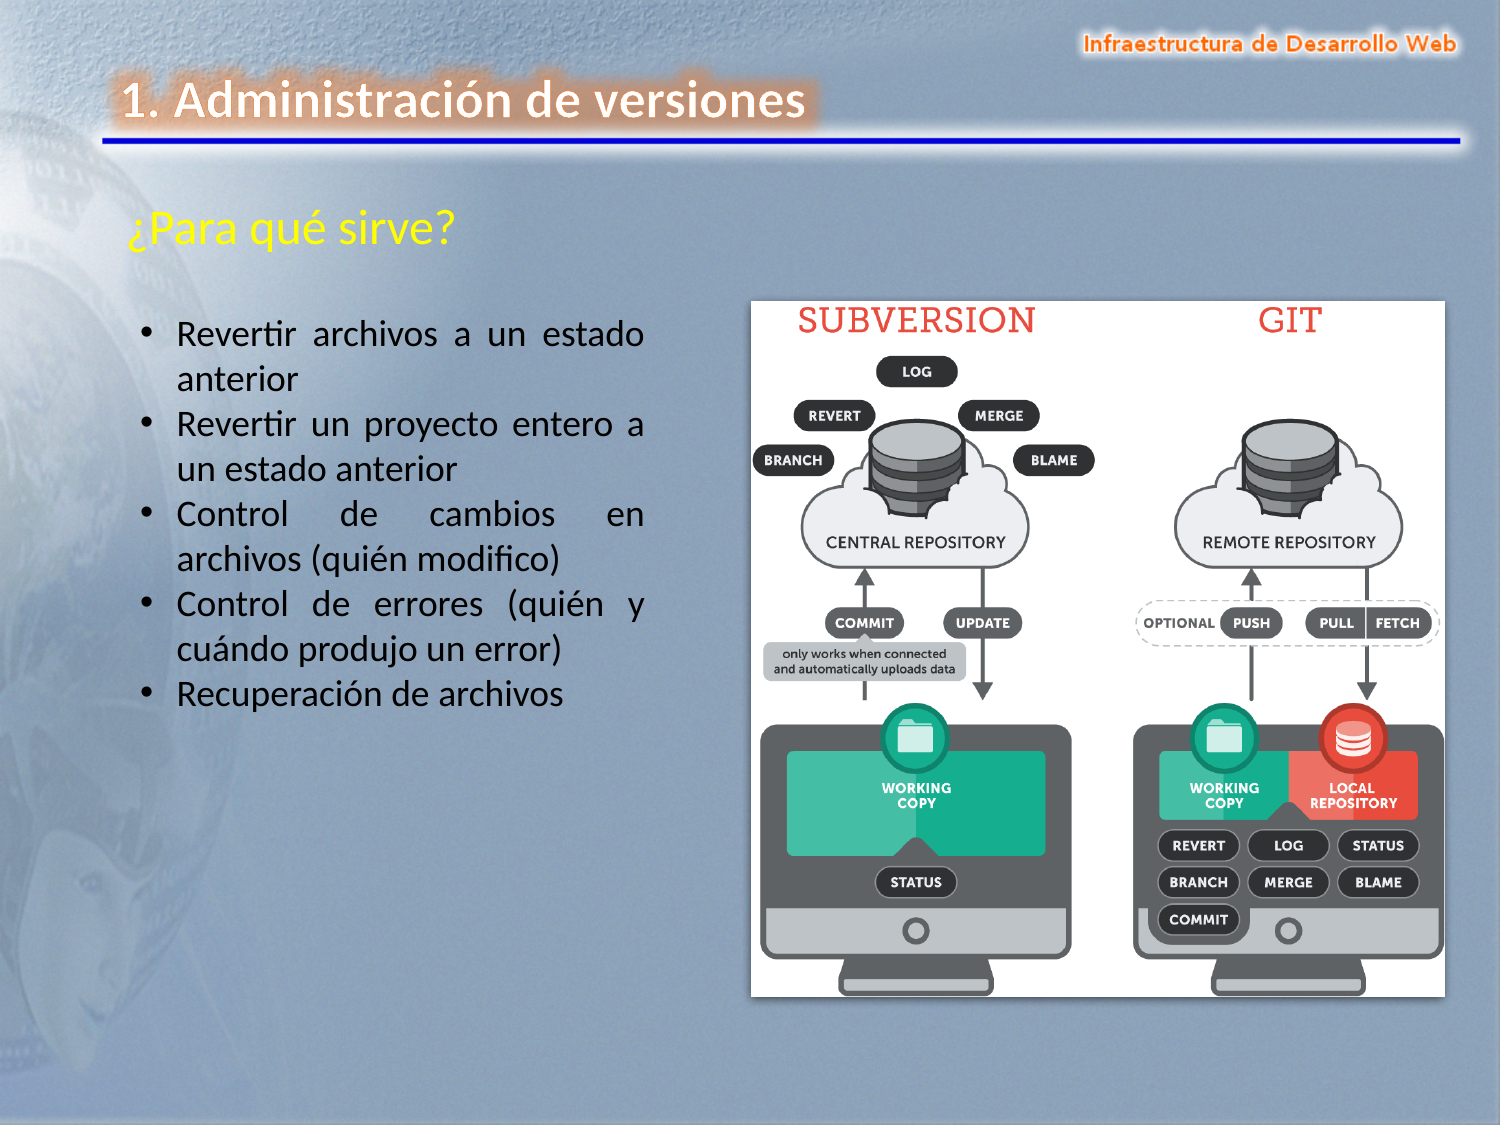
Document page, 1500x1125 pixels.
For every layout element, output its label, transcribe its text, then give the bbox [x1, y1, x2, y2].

text_box ¿Para qué sirve? [110, 186, 473, 262]
picture [0, 0, 1500, 1125]
text_box Revertir archivos a un estado anterior Revertir un proyecto entero a un estado anterior Control de cambios en archivos (quién modifico) Control de errores (quién y cuándo produjo un error) Recuperación de archivos [125, 301, 660, 812]
